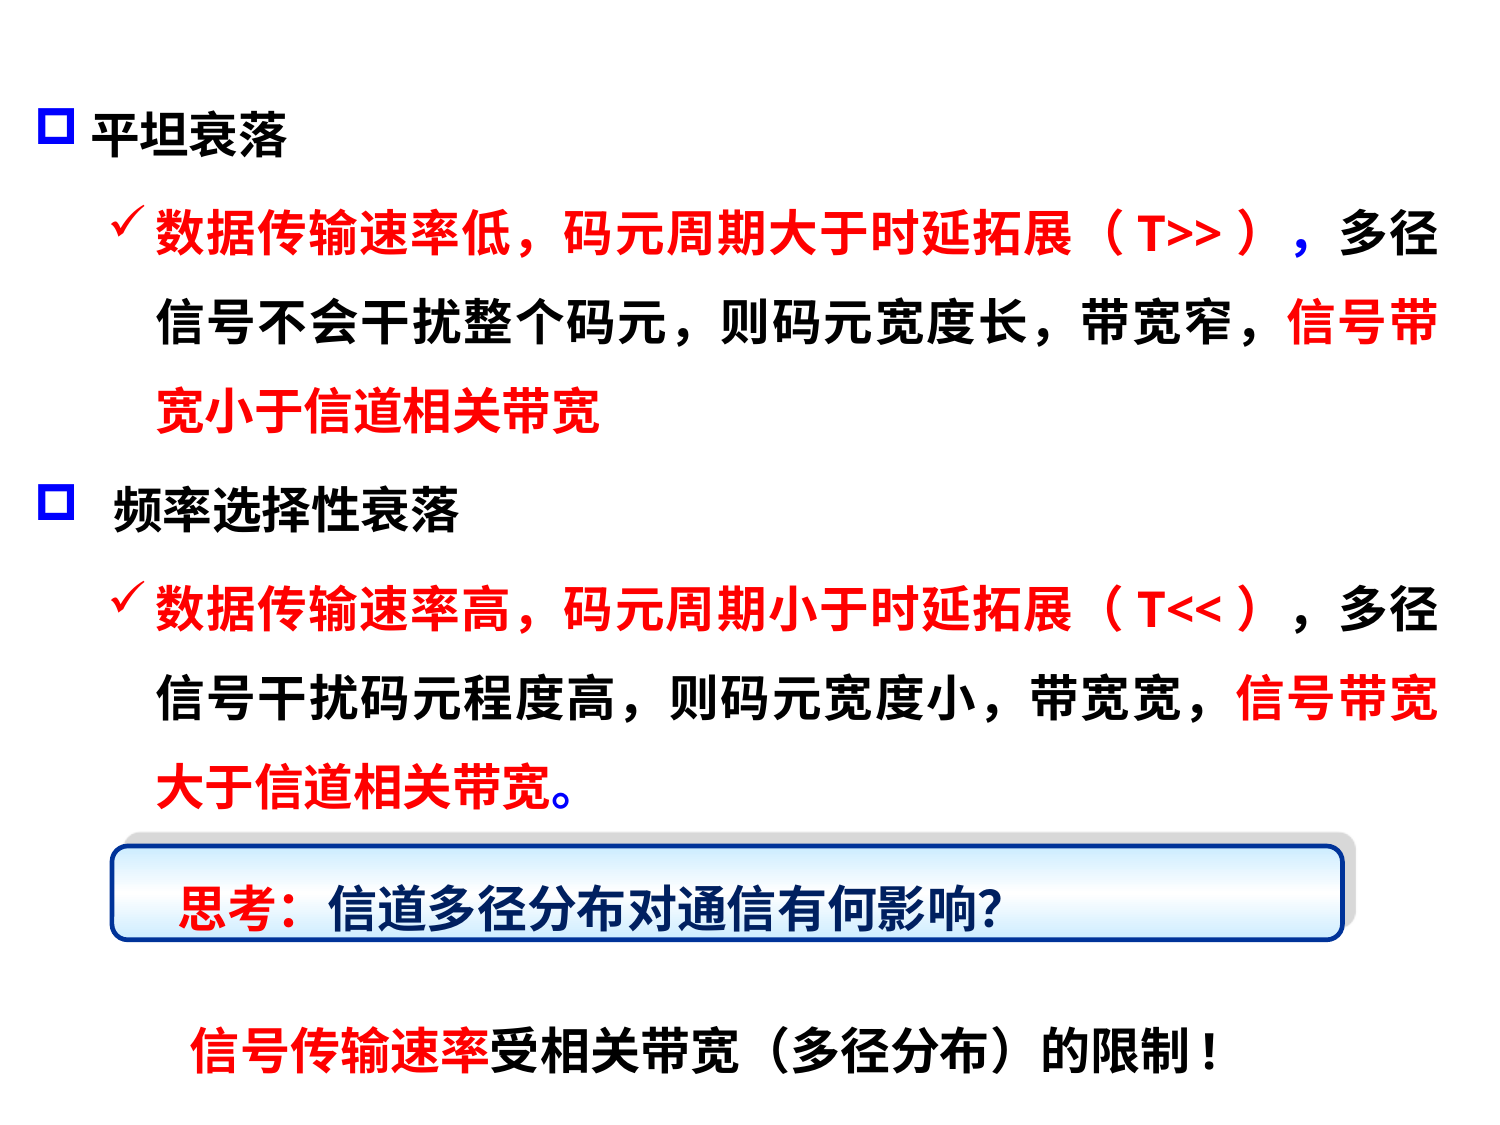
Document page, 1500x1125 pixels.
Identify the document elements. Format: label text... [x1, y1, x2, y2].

text_box 信号传输速率受相关带宽（多径分布）的限制! [100, 952, 1249, 1088]
text_box 思考：信道多径分布对通信有何影响？ [111, 845, 1343, 940]
